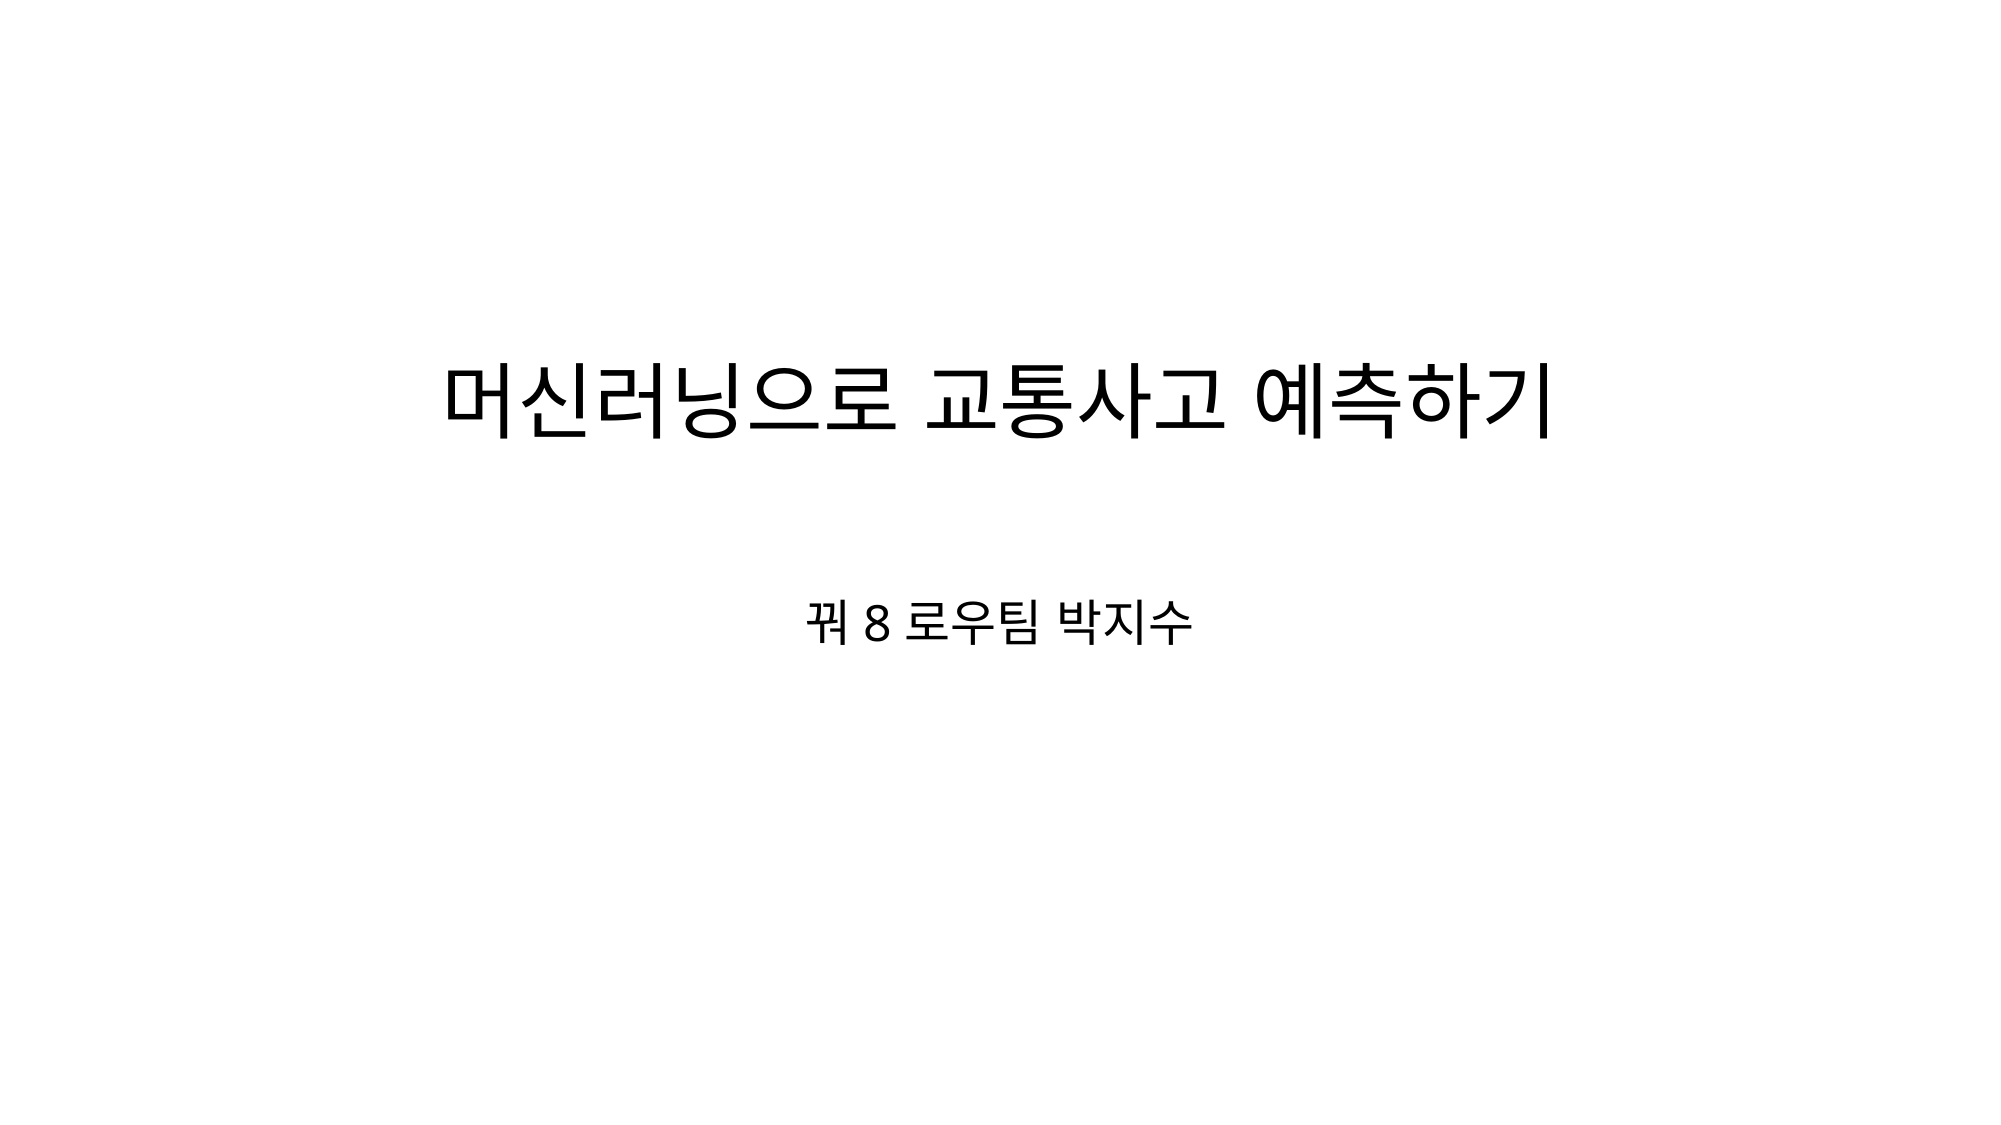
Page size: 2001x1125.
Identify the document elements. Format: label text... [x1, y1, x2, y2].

title 머신러닝으로 교통사고 예측하기 [249, 66, 1750, 459]
subtitle 꿔8로우팀 박지수 [249, 590, 1750, 863]
